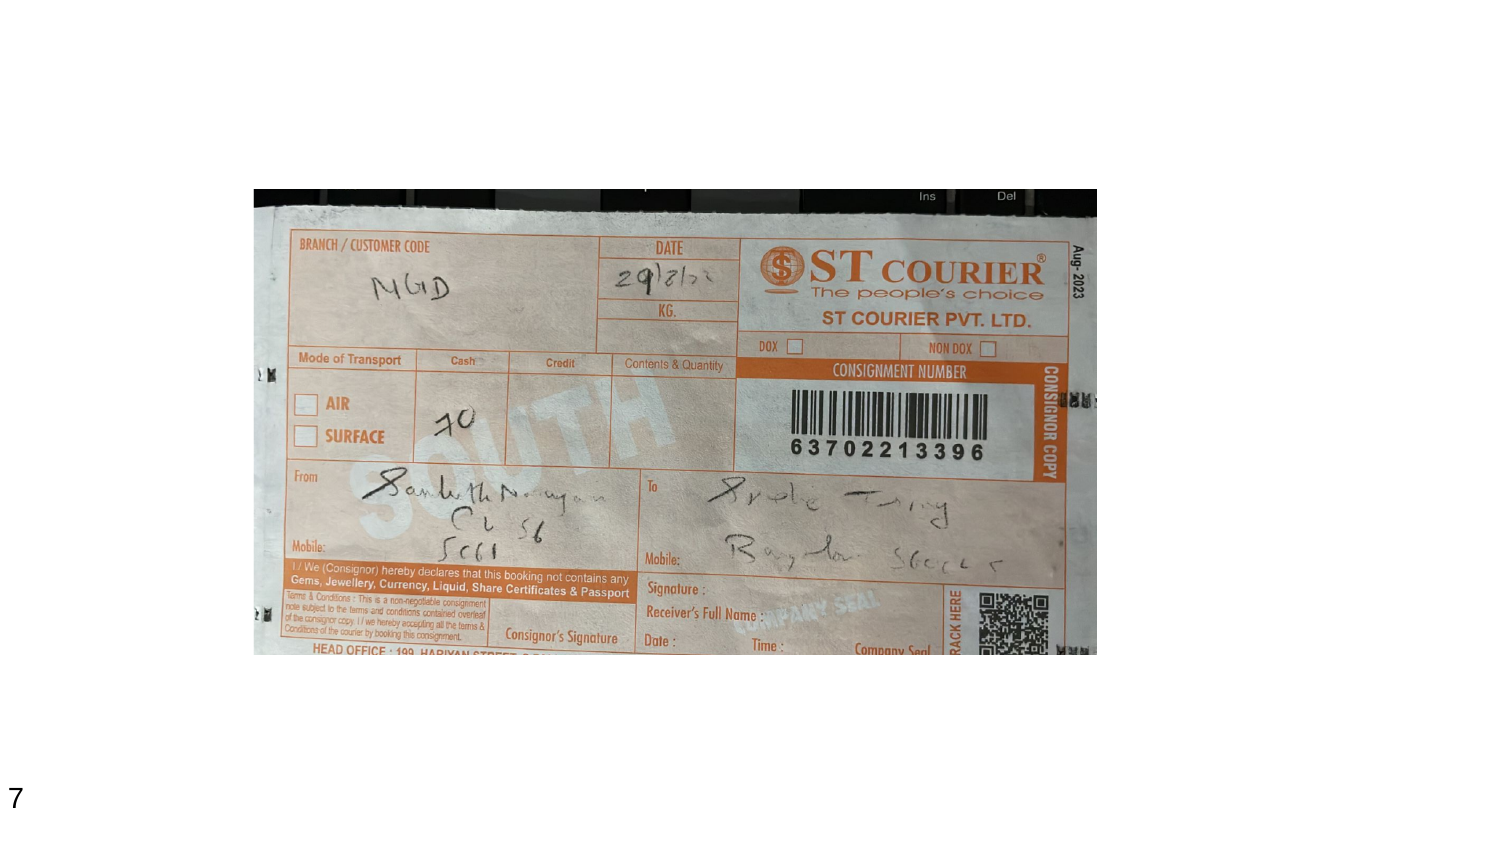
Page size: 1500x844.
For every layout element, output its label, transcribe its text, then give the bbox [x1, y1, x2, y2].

picture [255, 0, 1096, 844]
text_box 7 [0, 771, 156, 822]
